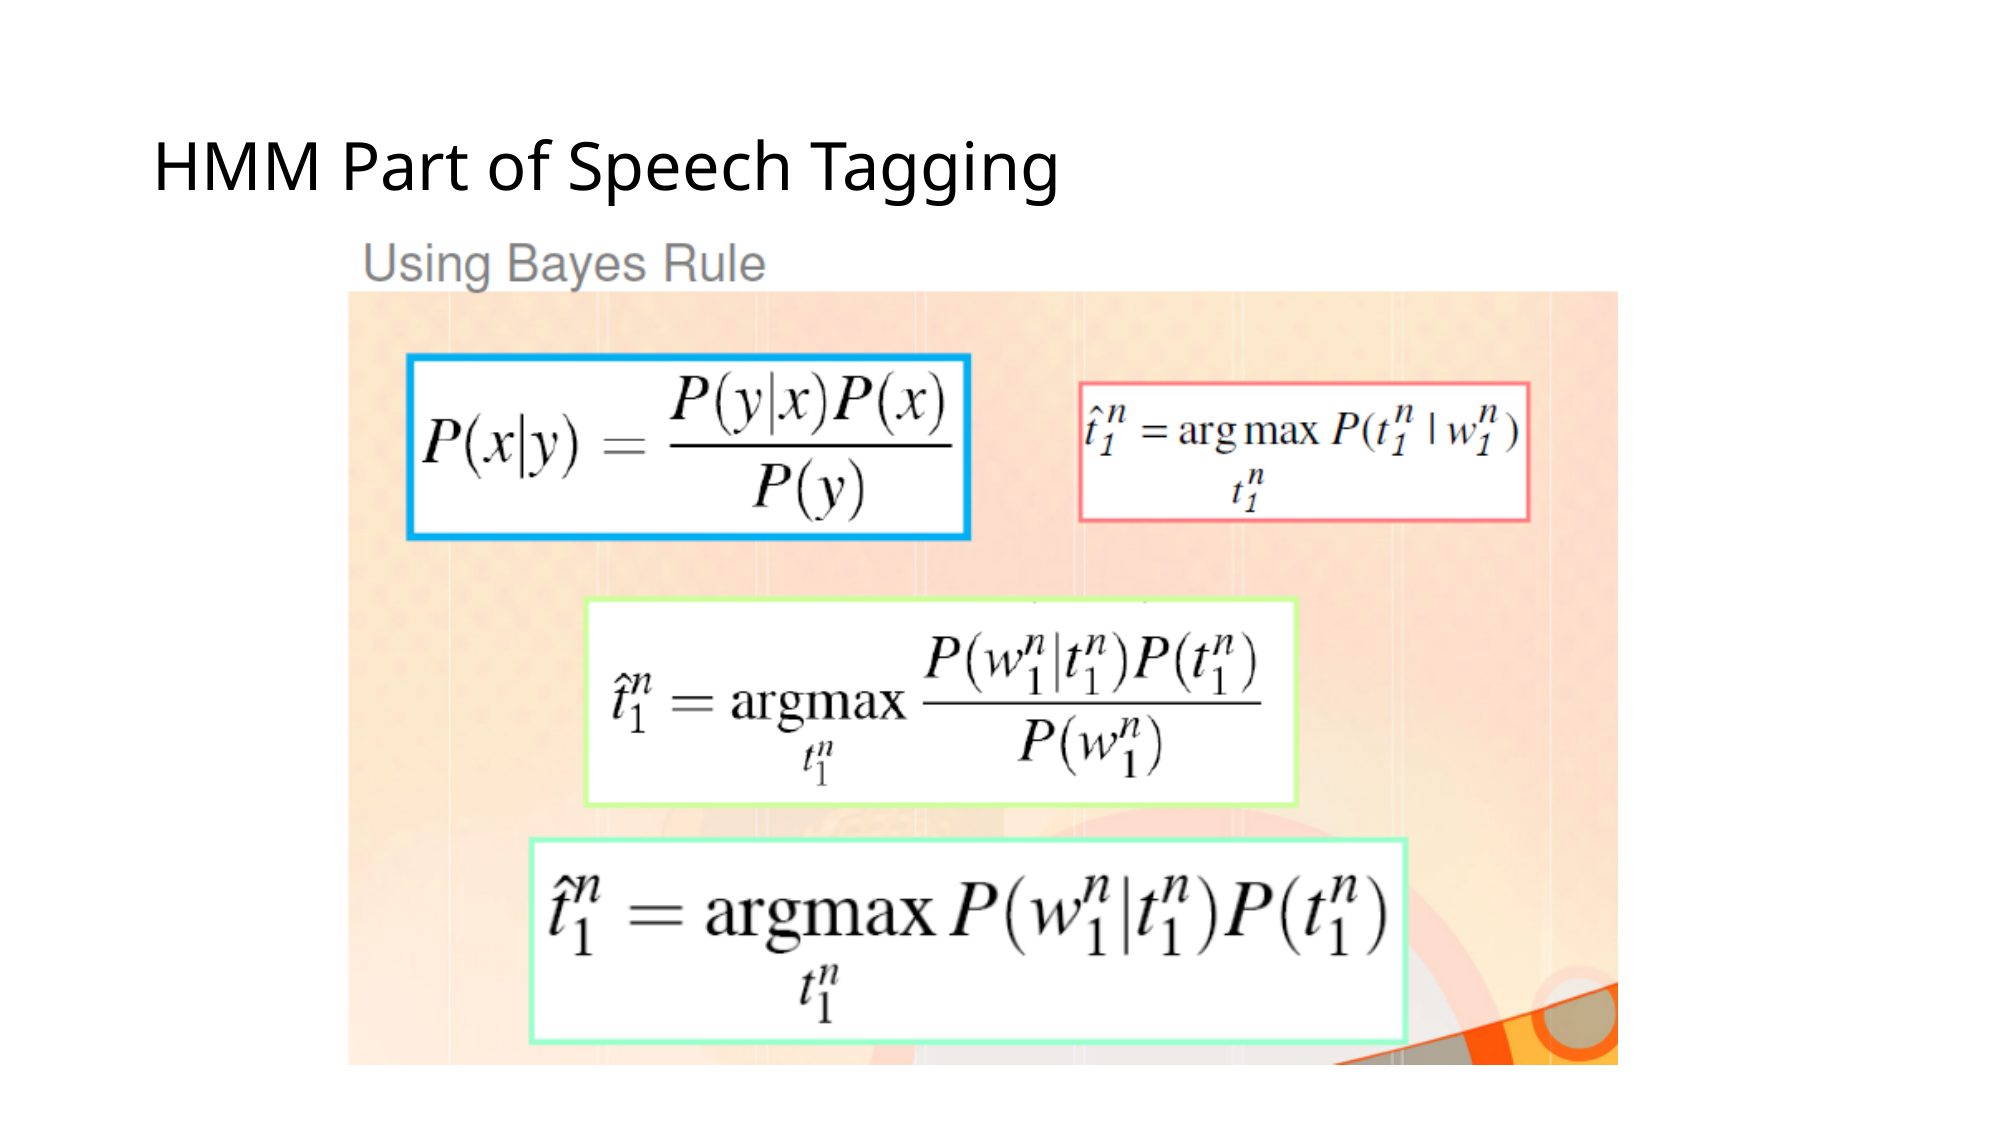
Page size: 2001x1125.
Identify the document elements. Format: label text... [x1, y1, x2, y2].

title HMM Part of Speech Tagging [137, 59, 1863, 278]
picture [328, 212, 1618, 1065]
